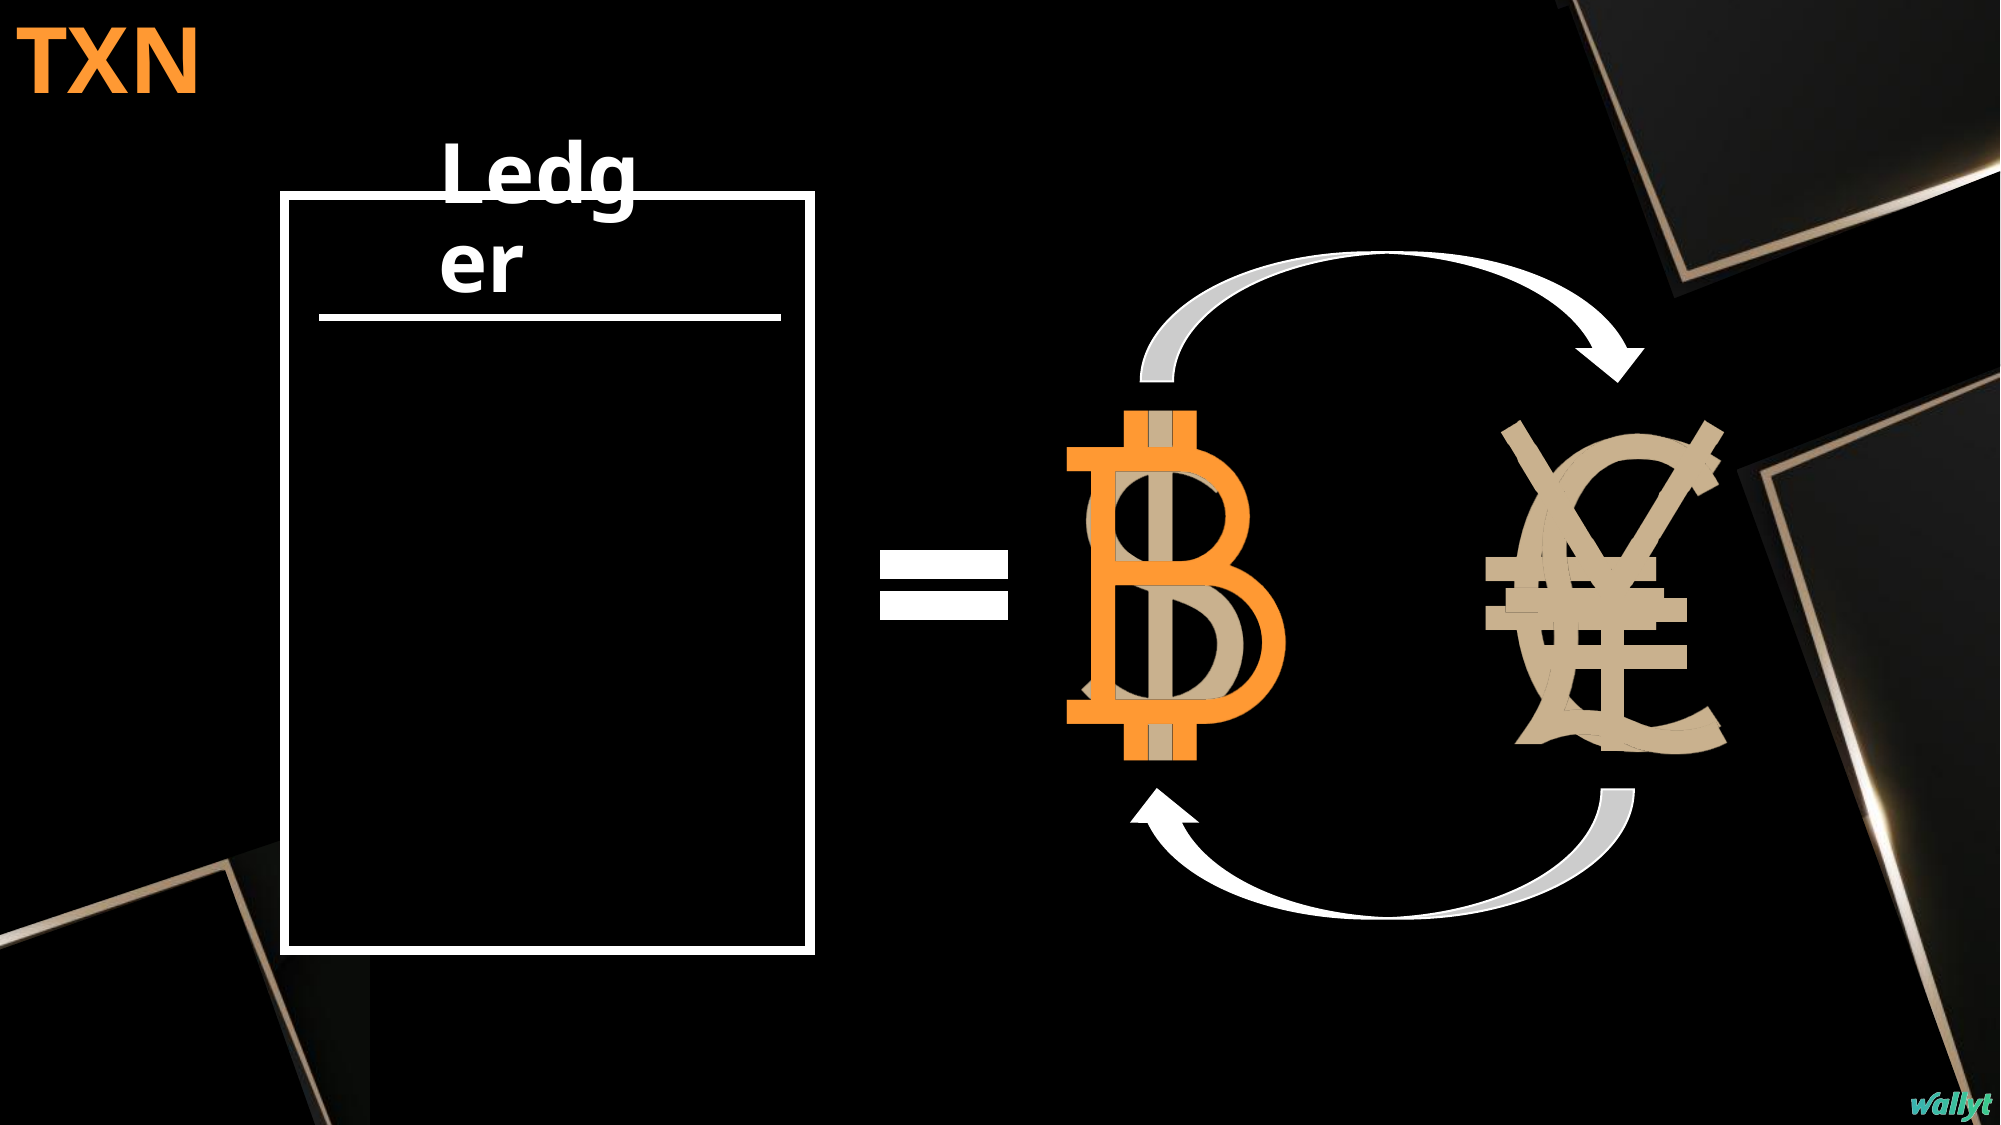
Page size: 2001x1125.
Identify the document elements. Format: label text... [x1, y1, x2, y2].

text_box [1129, 787, 1635, 920]
picture [0, 841, 370, 1125]
text_box Decentralized TXN [0, 9, 732, 129]
text_box [880, 591, 964, 620]
picture [1408, 368, 2000, 1125]
picture [964, 390, 1372, 781]
text_box [880, 550, 964, 579]
picture [1556, 0, 2000, 297]
text_box [1139, 251, 1645, 383]
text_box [284, 195, 811, 951]
